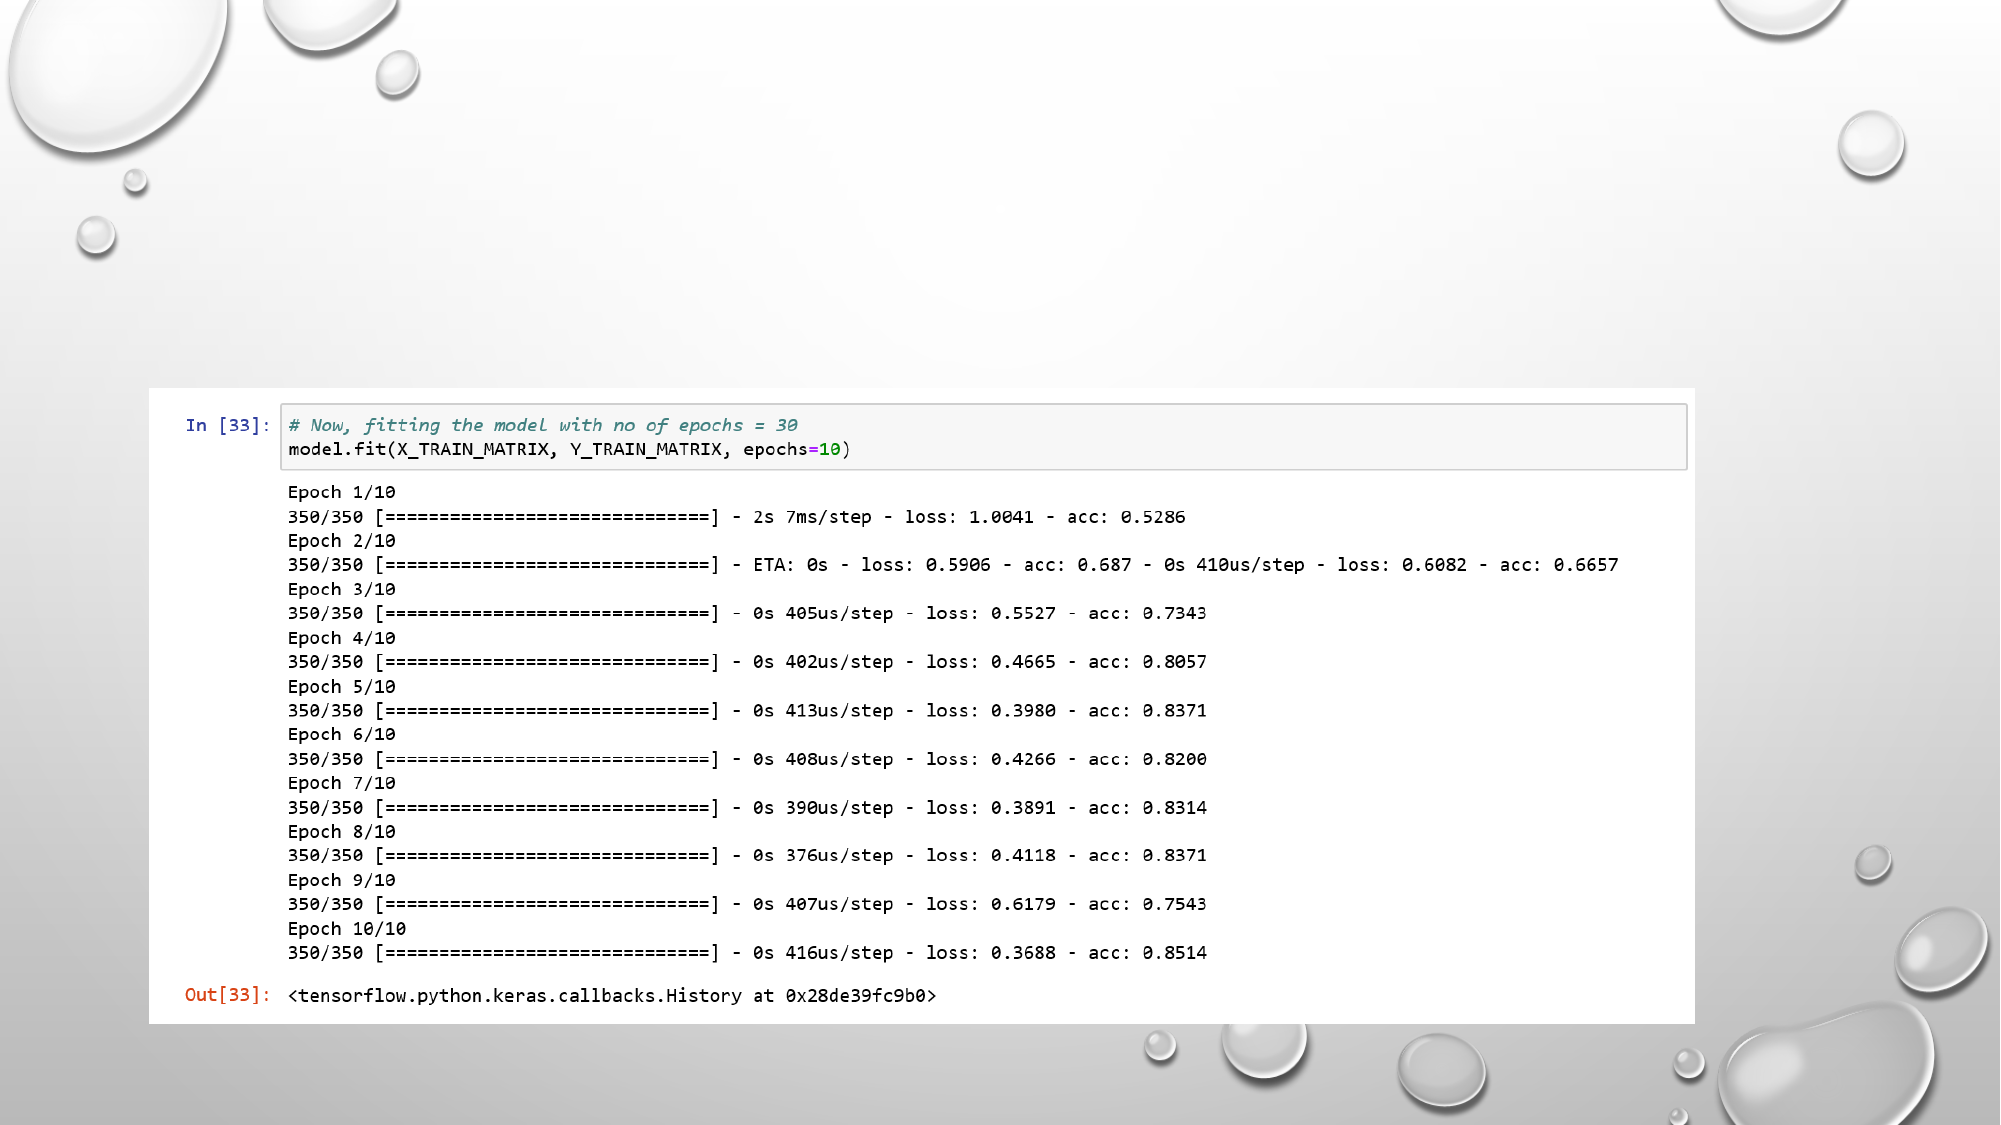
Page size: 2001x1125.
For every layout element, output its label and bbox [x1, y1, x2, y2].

list [149, 388, 1695, 1024]
picture [0, 0, 2000, 1125]
